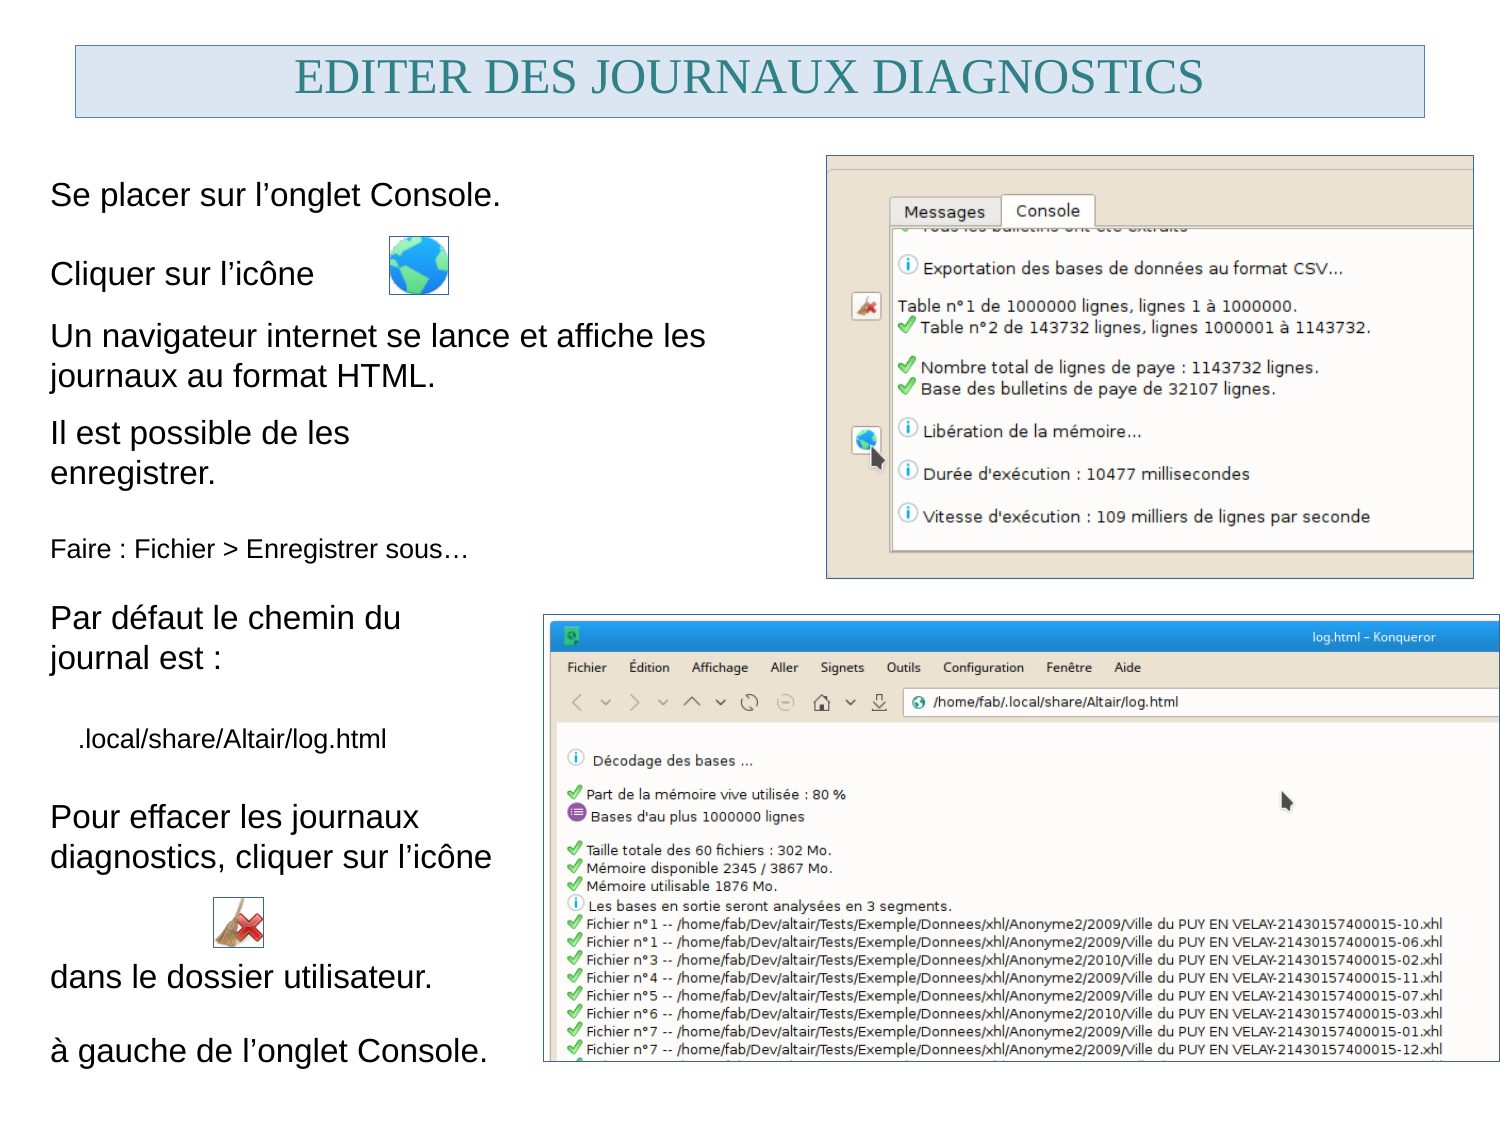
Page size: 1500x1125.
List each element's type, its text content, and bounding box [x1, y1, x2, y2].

text_box à gauche de l’onglet Console. [35, 1021, 579, 1084]
text_box Un navigateur internet se lance et affiche les journaux au format HTML. [35, 307, 815, 413]
picture [213, 896, 265, 948]
picture [826, 155, 1474, 579]
picture [543, 613, 1500, 1063]
picture [389, 235, 449, 296]
text_box Il est possible de les enregistrer. Faire : Fichier > Enregistrer sous… Par défaut le chemin du journal est : .local/share/Altair/log.html Pour effacer les journaux diagnostics, cliquer sur l’icône dans le dossier utilisateur. [35, 403, 520, 956]
text_box Se placer sur l’onglet Console. Cliquer sur l’icône [35, 165, 821, 474]
text_box EDITER des JOURNAUX DIAGNOSTICS [75, 45, 1425, 118]
